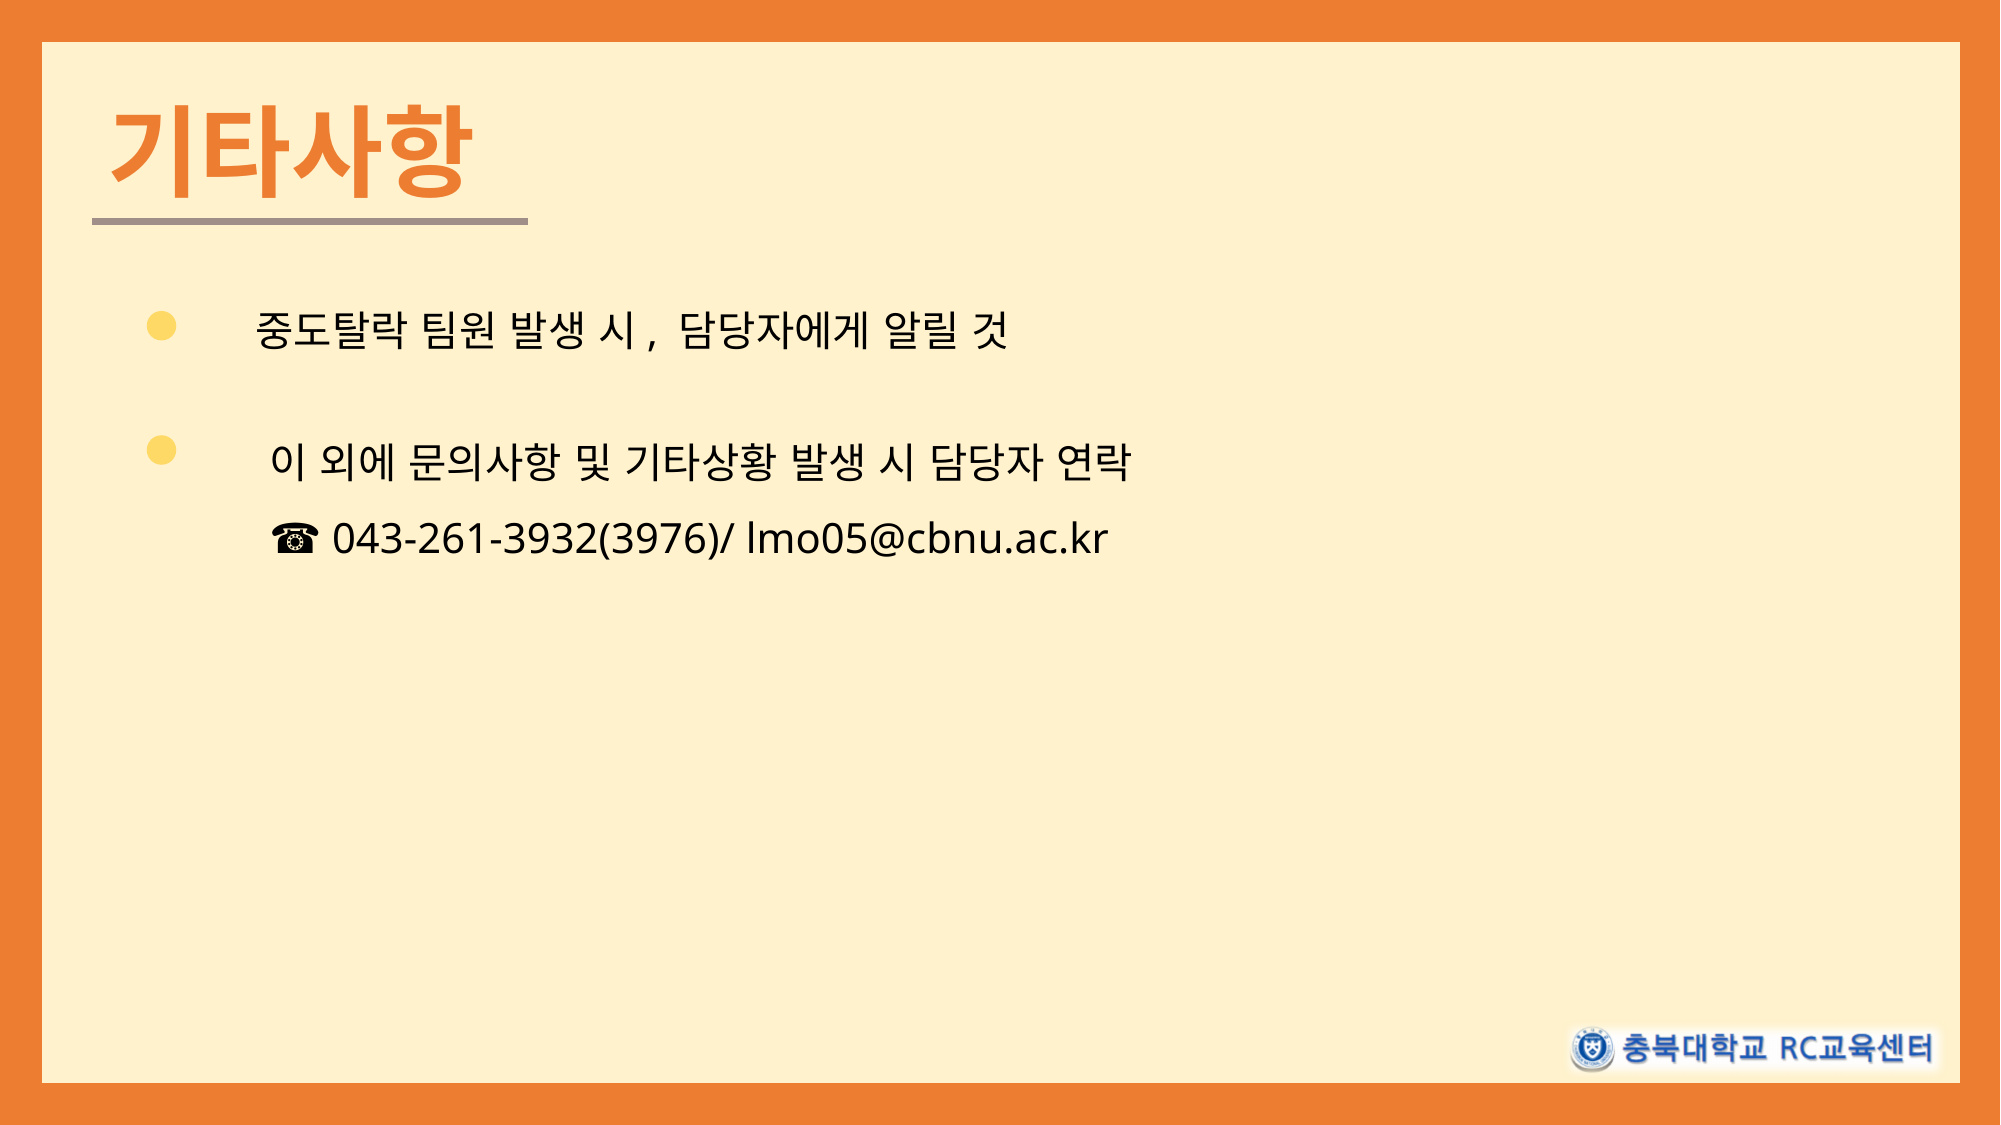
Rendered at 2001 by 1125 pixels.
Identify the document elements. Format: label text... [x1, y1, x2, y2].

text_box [146, 310, 177, 377]
picture [1561, 1019, 1949, 1081]
text_box [20, 20, 1982, 1105]
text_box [146, 435, 177, 501]
text_box 기타사항 [92, 81, 1389, 217]
